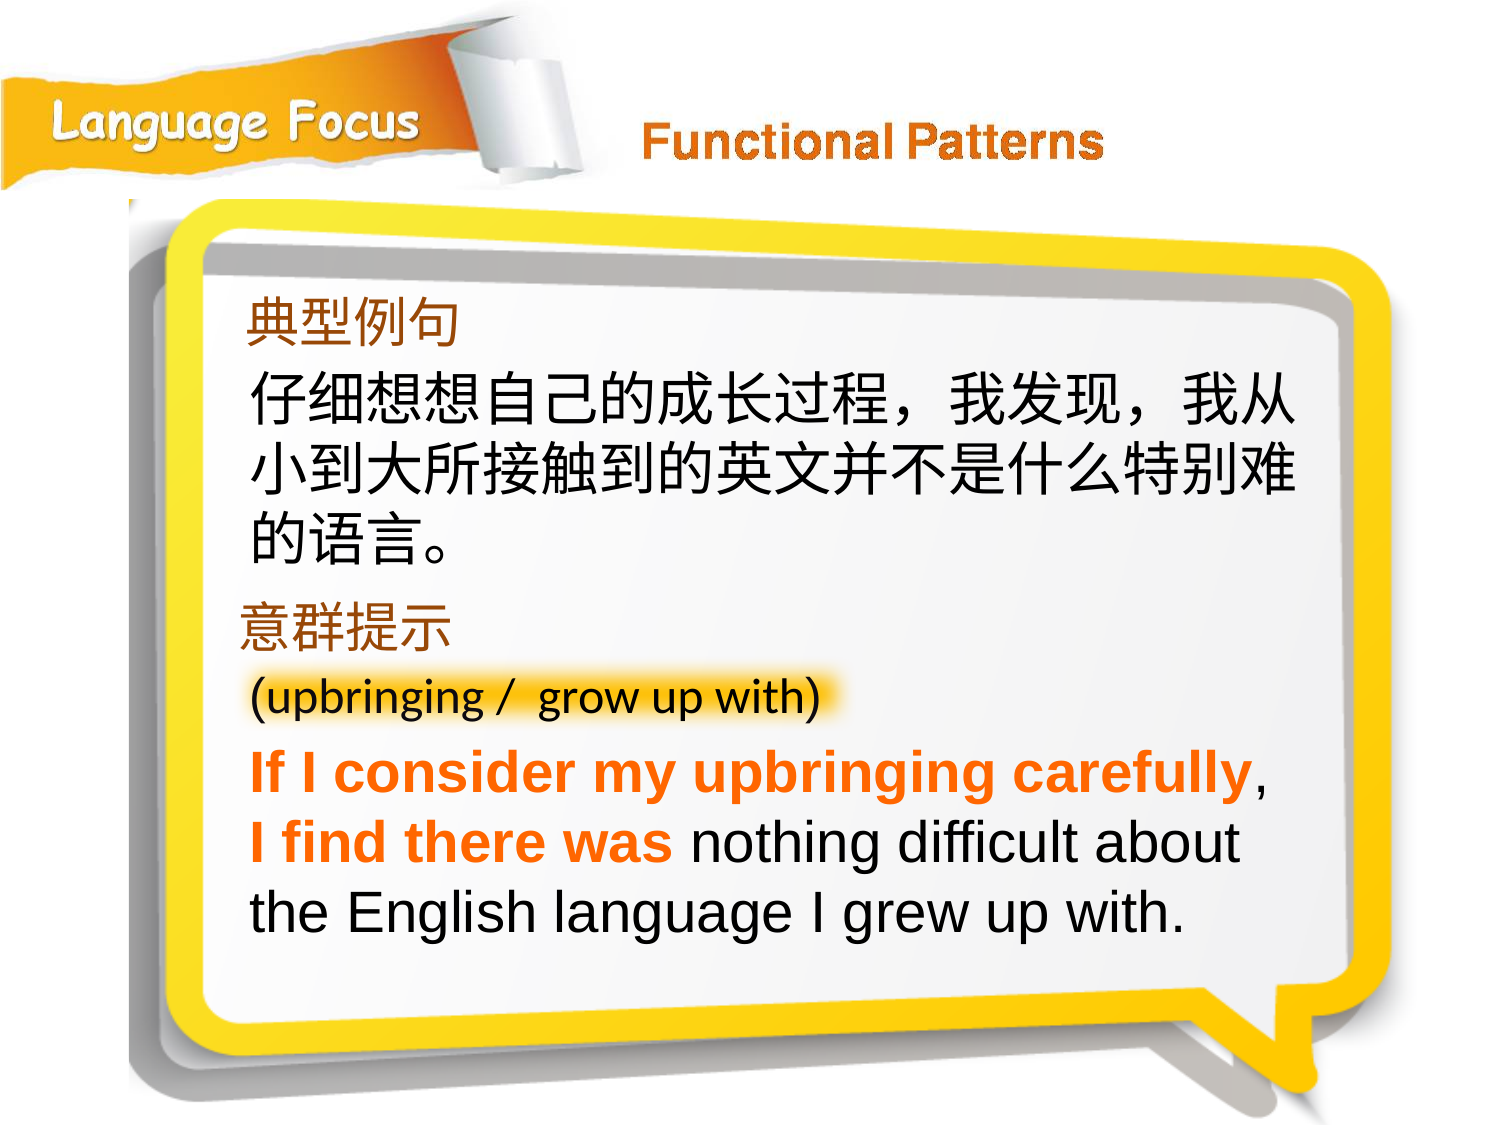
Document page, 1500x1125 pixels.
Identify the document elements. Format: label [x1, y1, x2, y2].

picture [128, 198, 1436, 1125]
picture [0, 0, 1187, 192]
